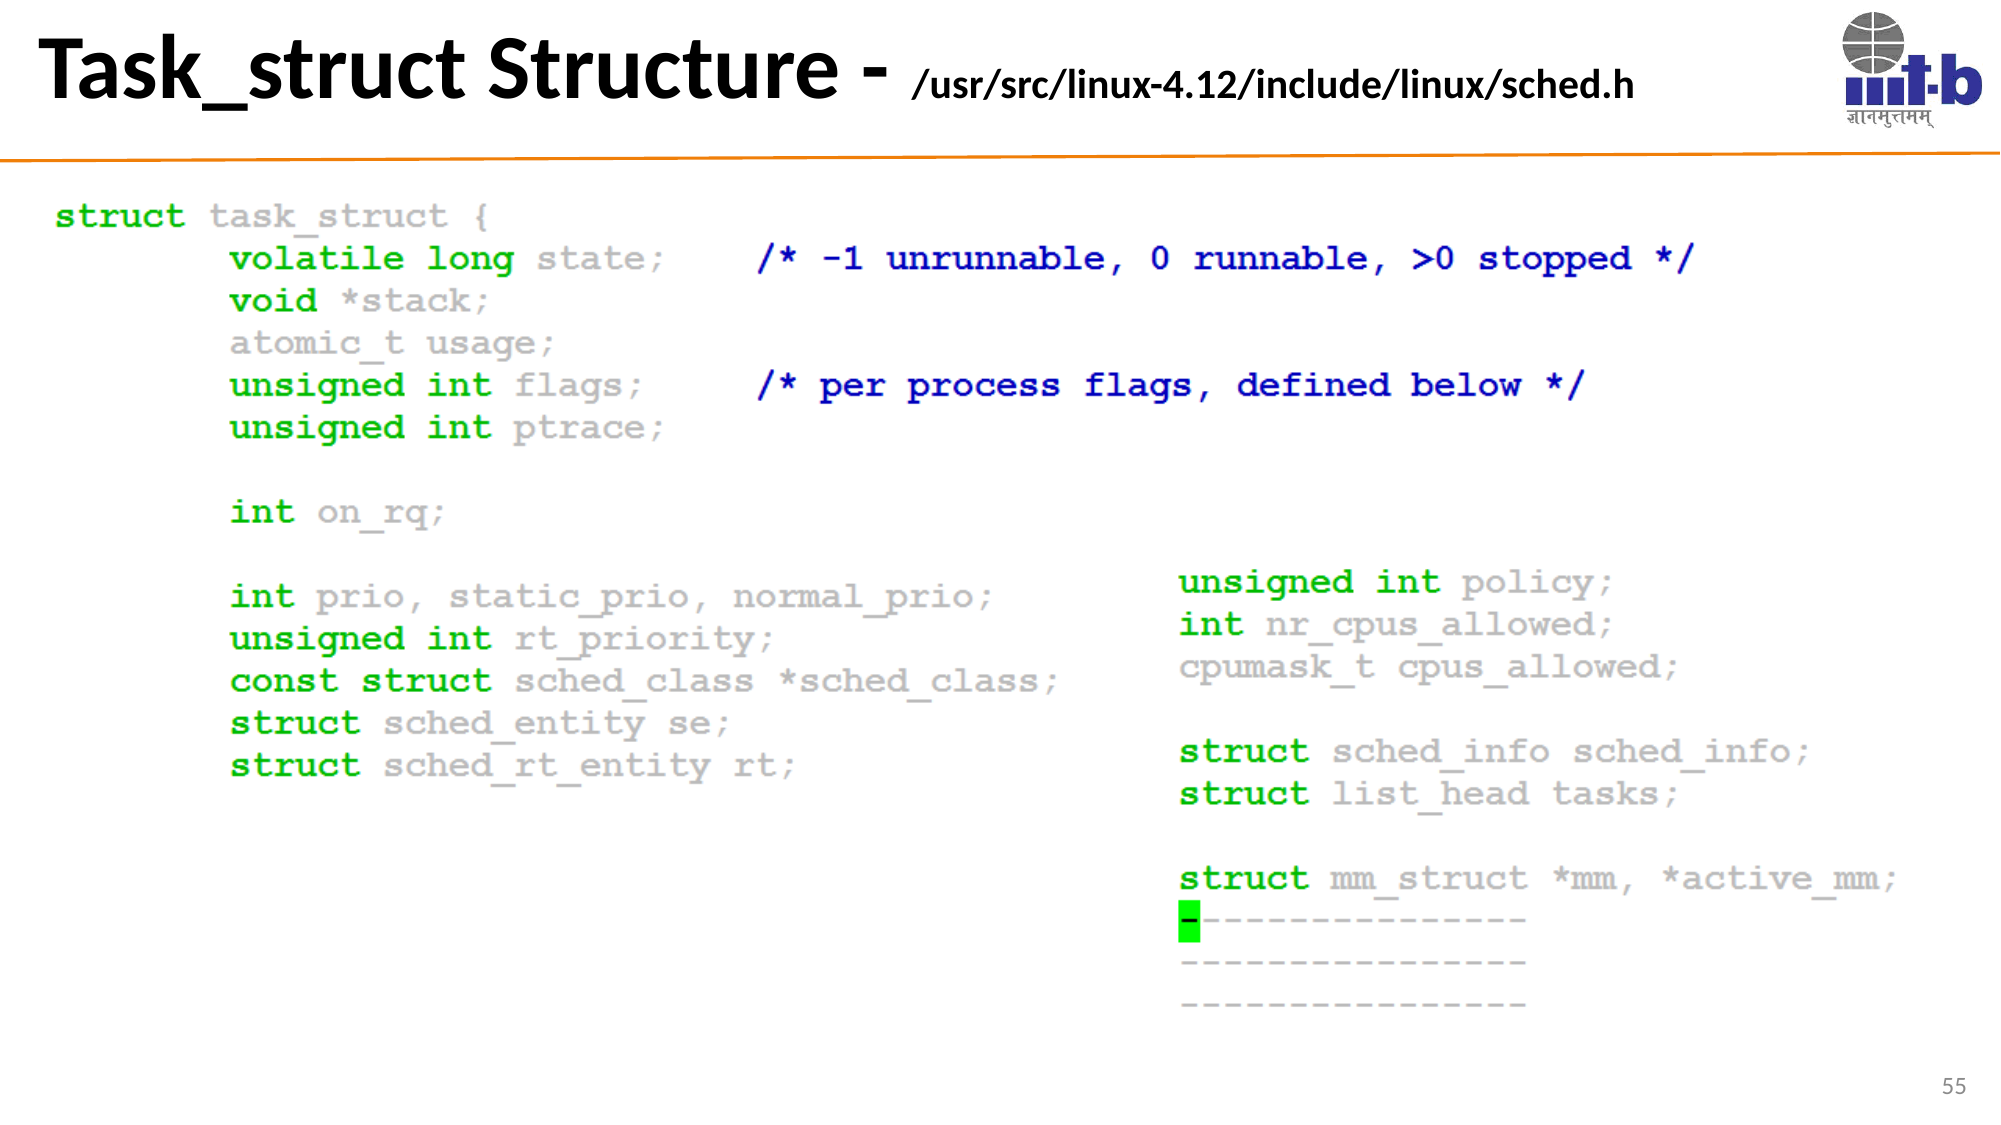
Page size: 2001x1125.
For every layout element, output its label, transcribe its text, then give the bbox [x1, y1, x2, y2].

title Task_struct Structure - /usr/src/linux-4.12/include/linux/sched.h [23, 7, 1957, 132]
picture [42, 196, 1943, 1018]
slide_number 55 [1532, 1054, 1983, 1115]
picture [1957, 8, 1983, 130]
